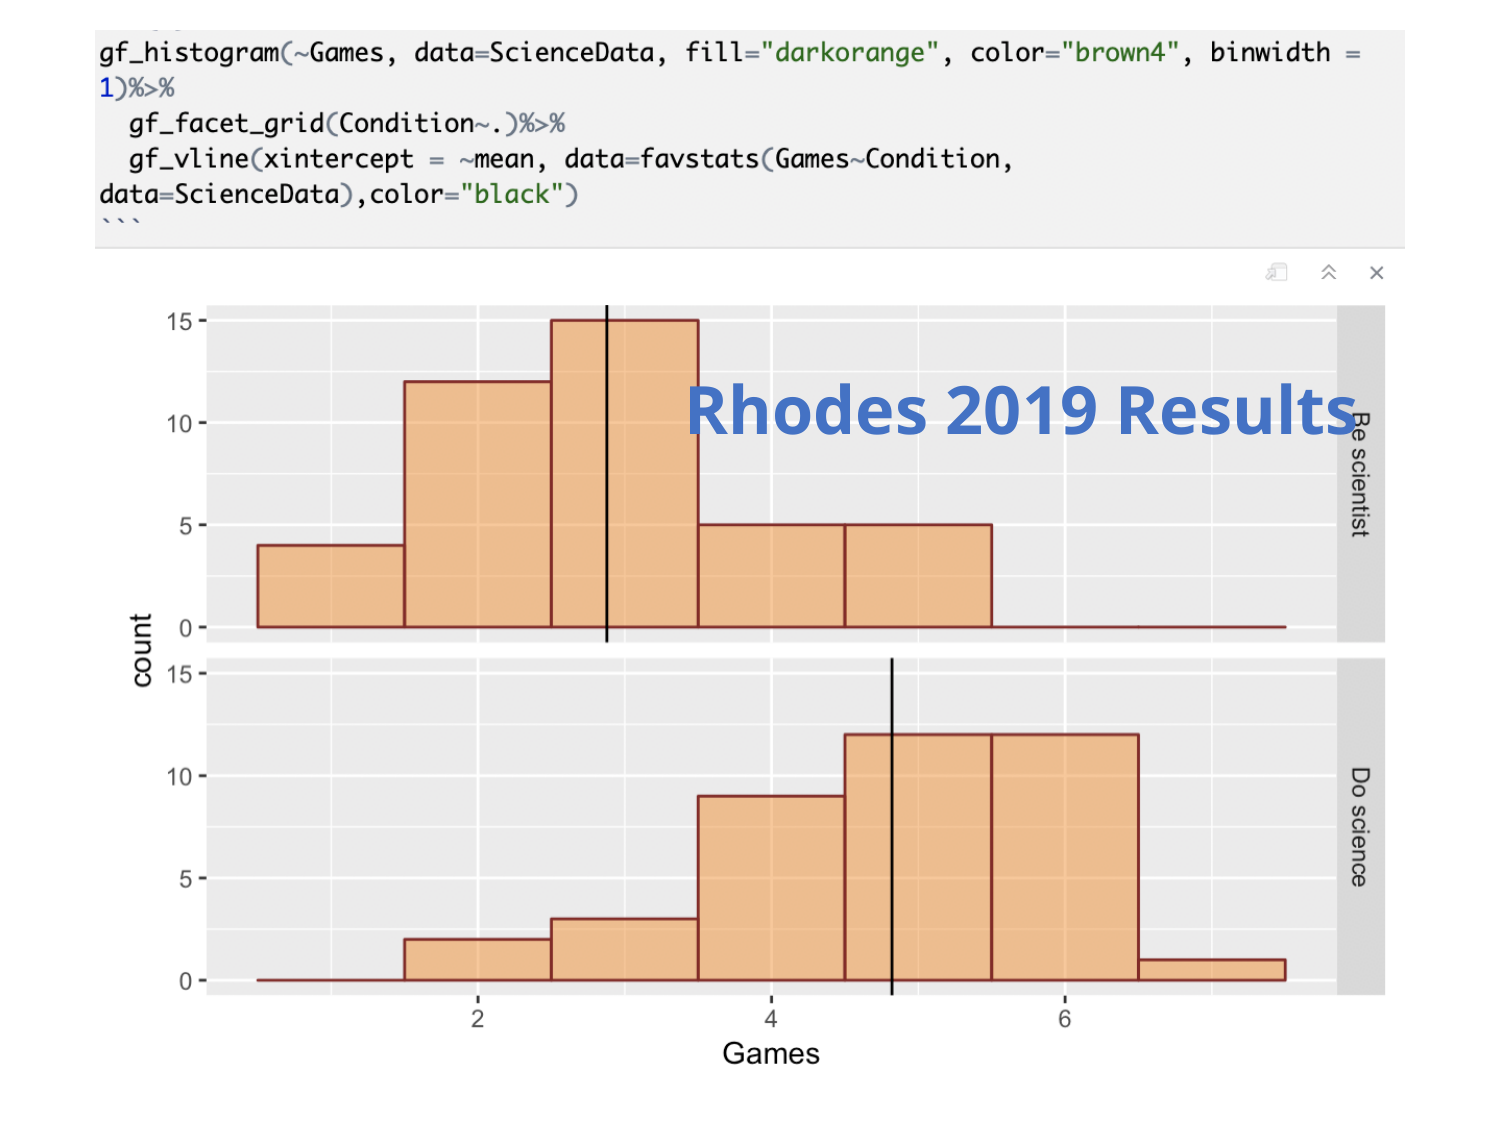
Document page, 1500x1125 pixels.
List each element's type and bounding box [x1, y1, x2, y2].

picture [95, 30, 1405, 1095]
